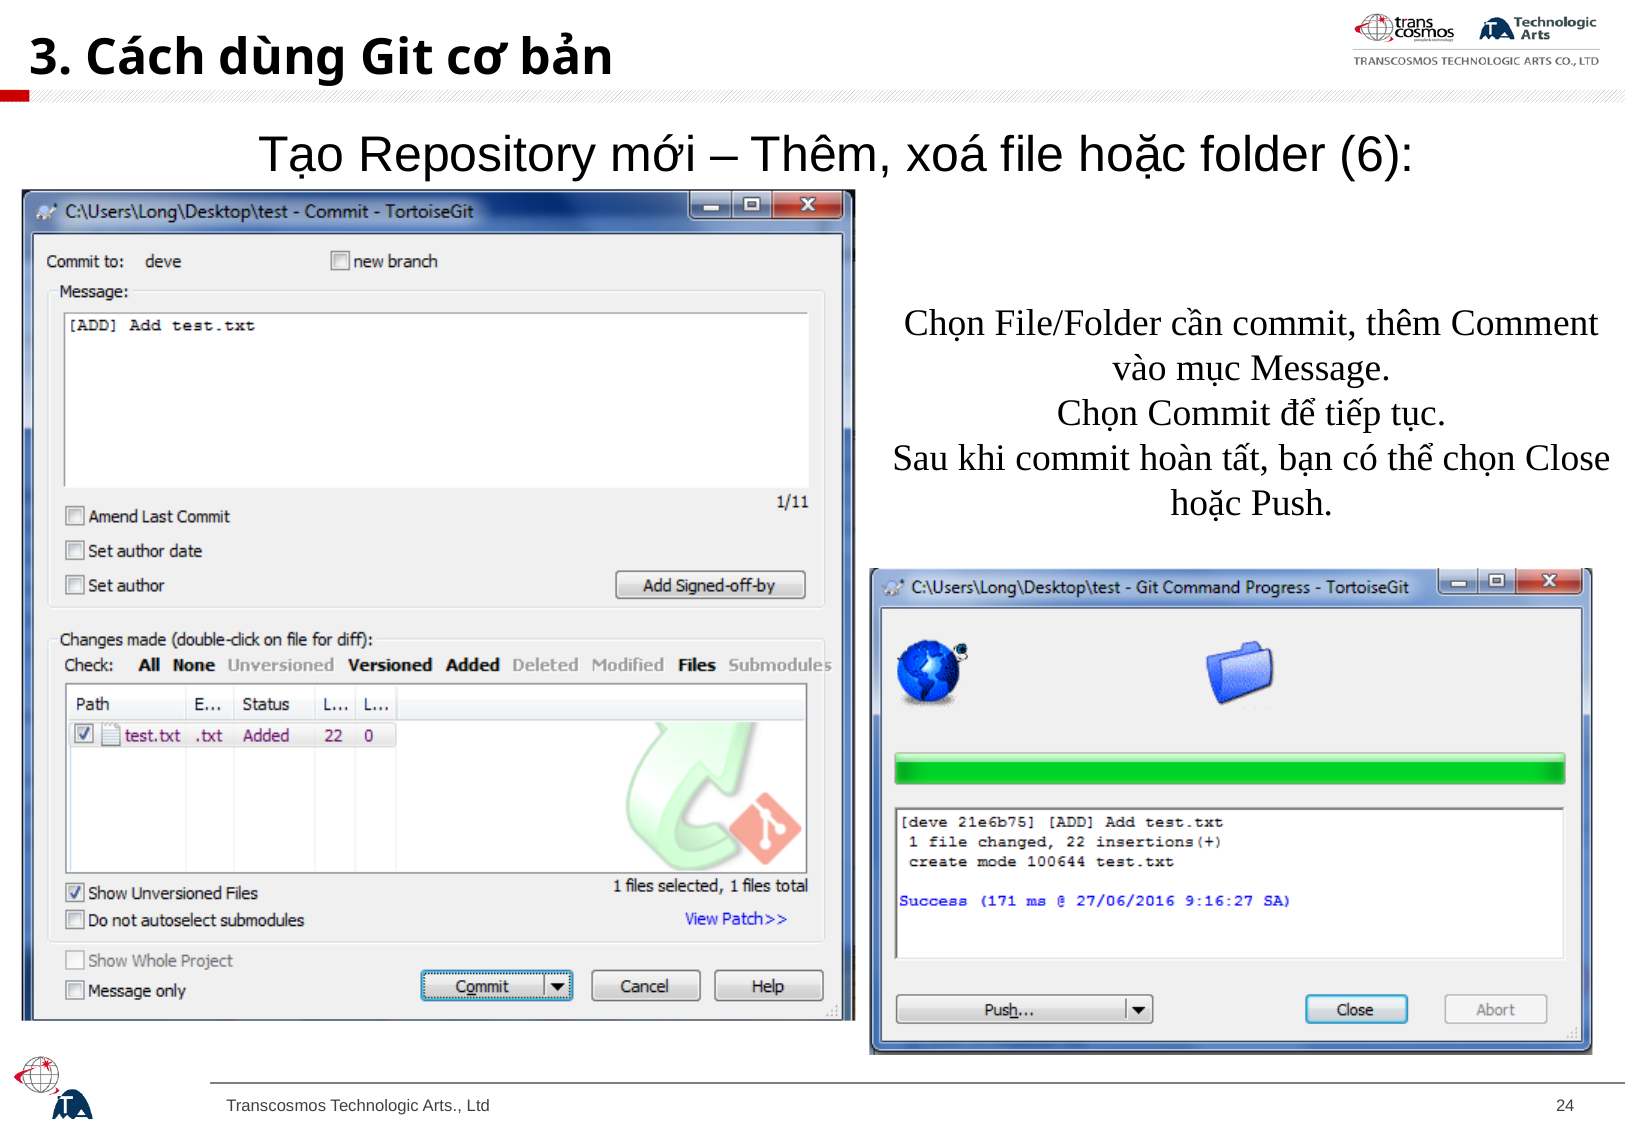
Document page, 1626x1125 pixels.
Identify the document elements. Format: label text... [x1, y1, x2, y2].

picture [14, 1055, 93, 1120]
text_box Chọn File/Folder cần commit, thêm Comment vào mục Message. Chọn Commit để tiếp tục. Sau khi commit hoàn tất, bạn có thể chọn Close hoặc Push. [873, 297, 1625, 568]
text_box Tạo Repository mới – Thêm, xoá file hoặc folder (6): [19, 113, 1581, 189]
picture [18, 188, 857, 1024]
picture [868, 568, 1594, 1055]
picture [1351, 12, 1616, 79]
title 3. Cách dùng Git cơ bản [19, 25, 670, 90]
